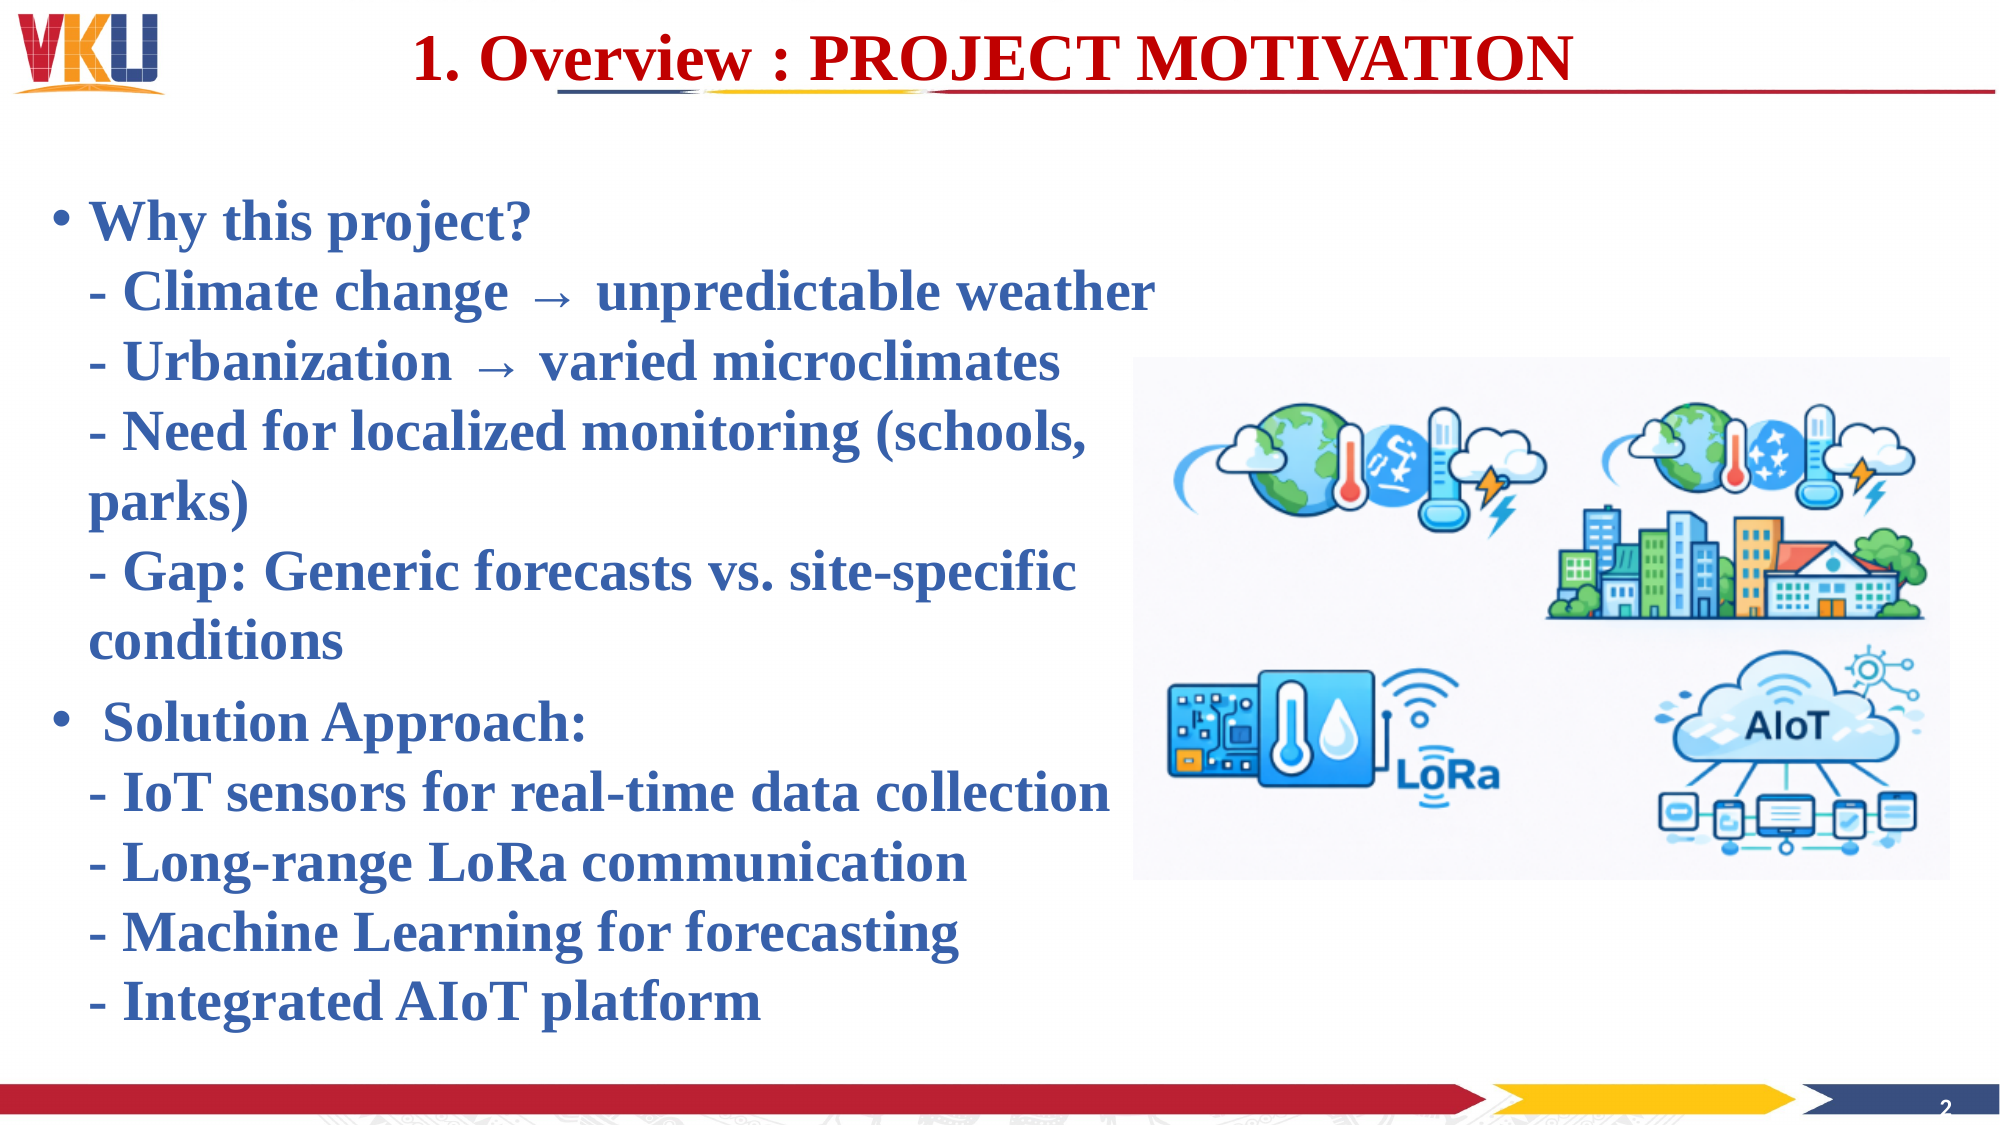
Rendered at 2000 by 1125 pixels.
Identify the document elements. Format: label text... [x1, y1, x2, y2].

title 1. Overview : PROJECT MOTIVATION [37, 26, 1950, 81]
picture [0, 0, 2000, 1125]
list Why this project? - Climate change → unpredictable weather - Urbanization → varied microclimates - Need for localized monitoring (schools, parks) - Gap: Generic forecasts vs. site-specific conditions Solution Approach: - IoT sensors for real-time data collection - Long-range LoRa communication - Machine Learning for forecasting - Integrated AIoT platform [36, 174, 1213, 1063]
text_box [974, 537, 1650, 1125]
slide_number 2 [1758, 1082, 1968, 1125]
